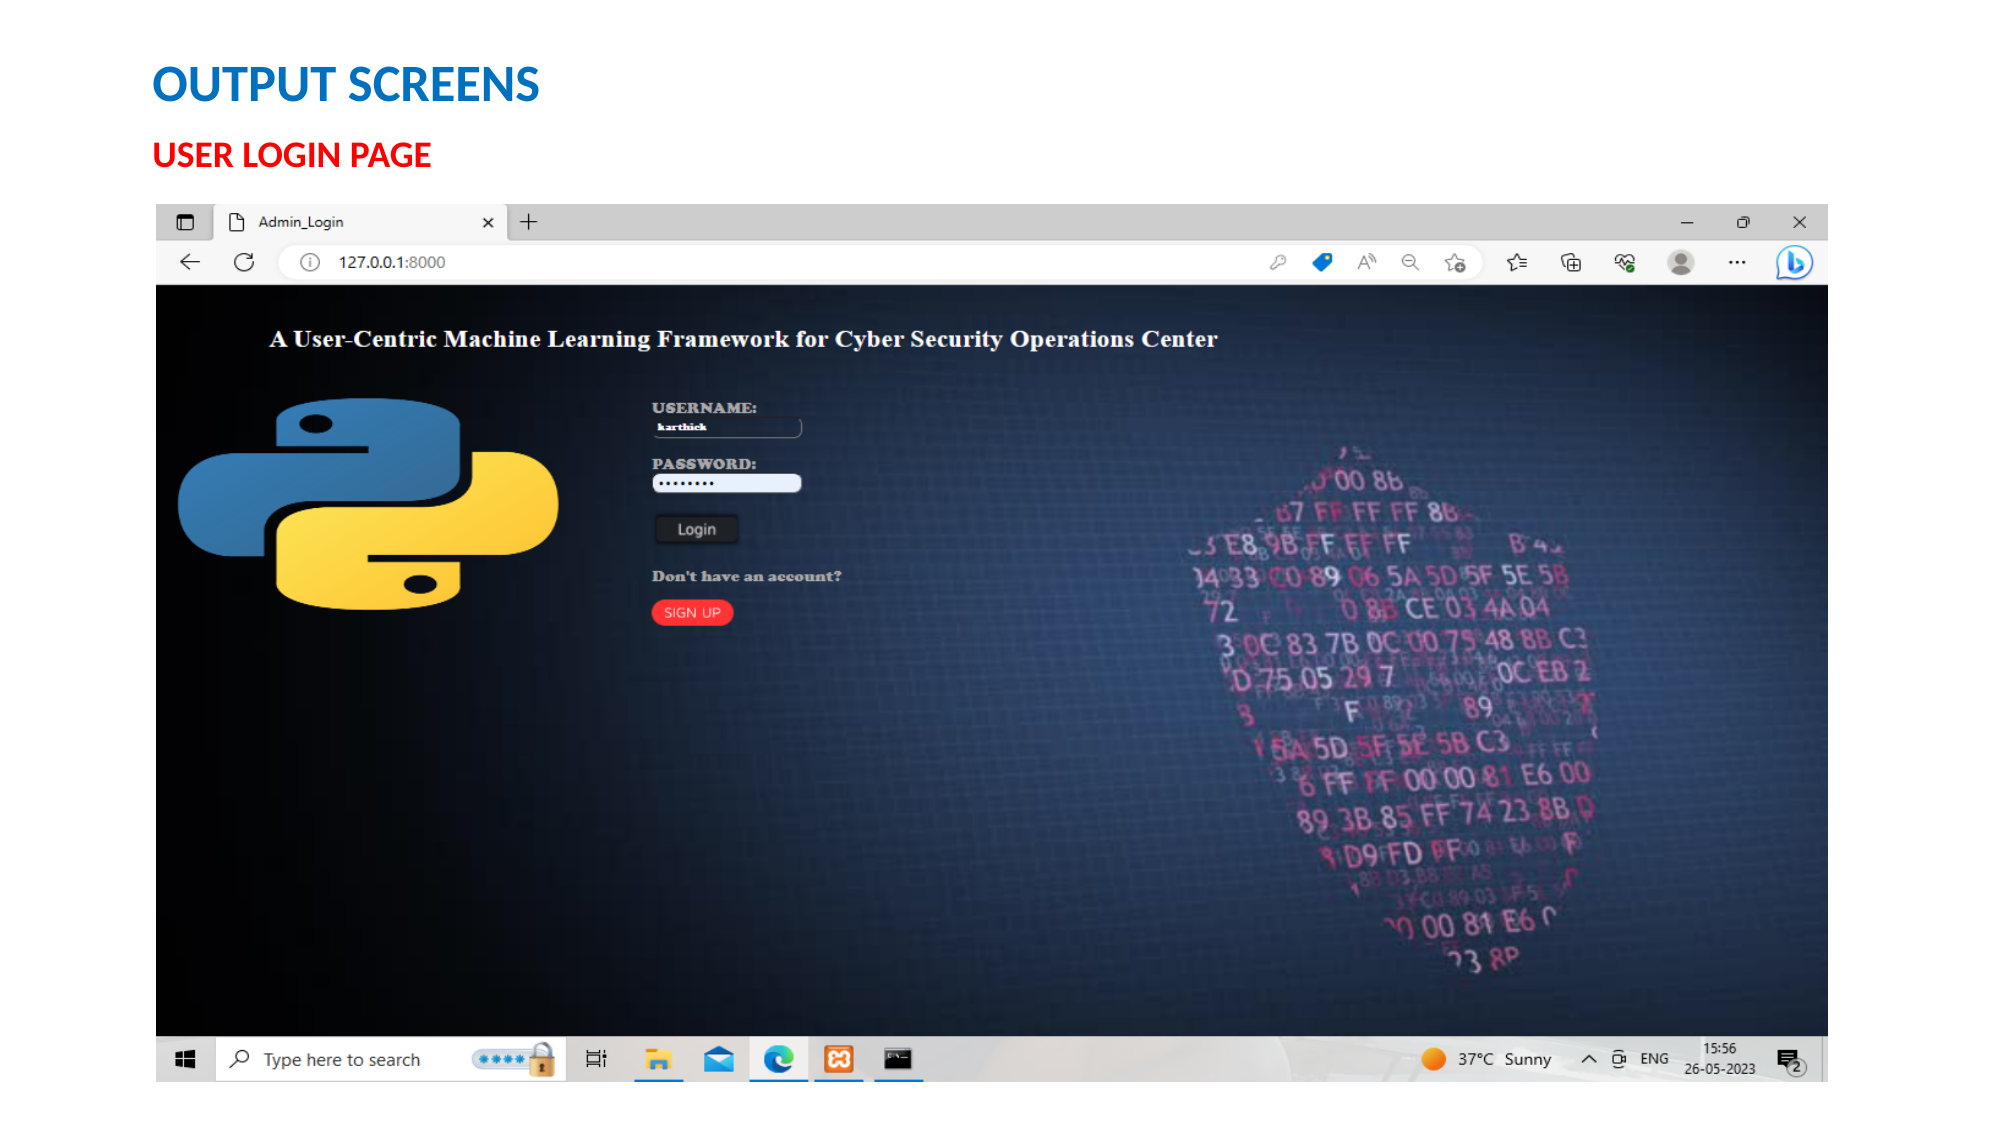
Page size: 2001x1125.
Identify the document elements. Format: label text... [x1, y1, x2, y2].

picture [156, 204, 1828, 1082]
list USER LOGIN PAGE [137, 122, 1955, 1125]
title OUTPUT SCREENS [137, 48, 1863, 122]
